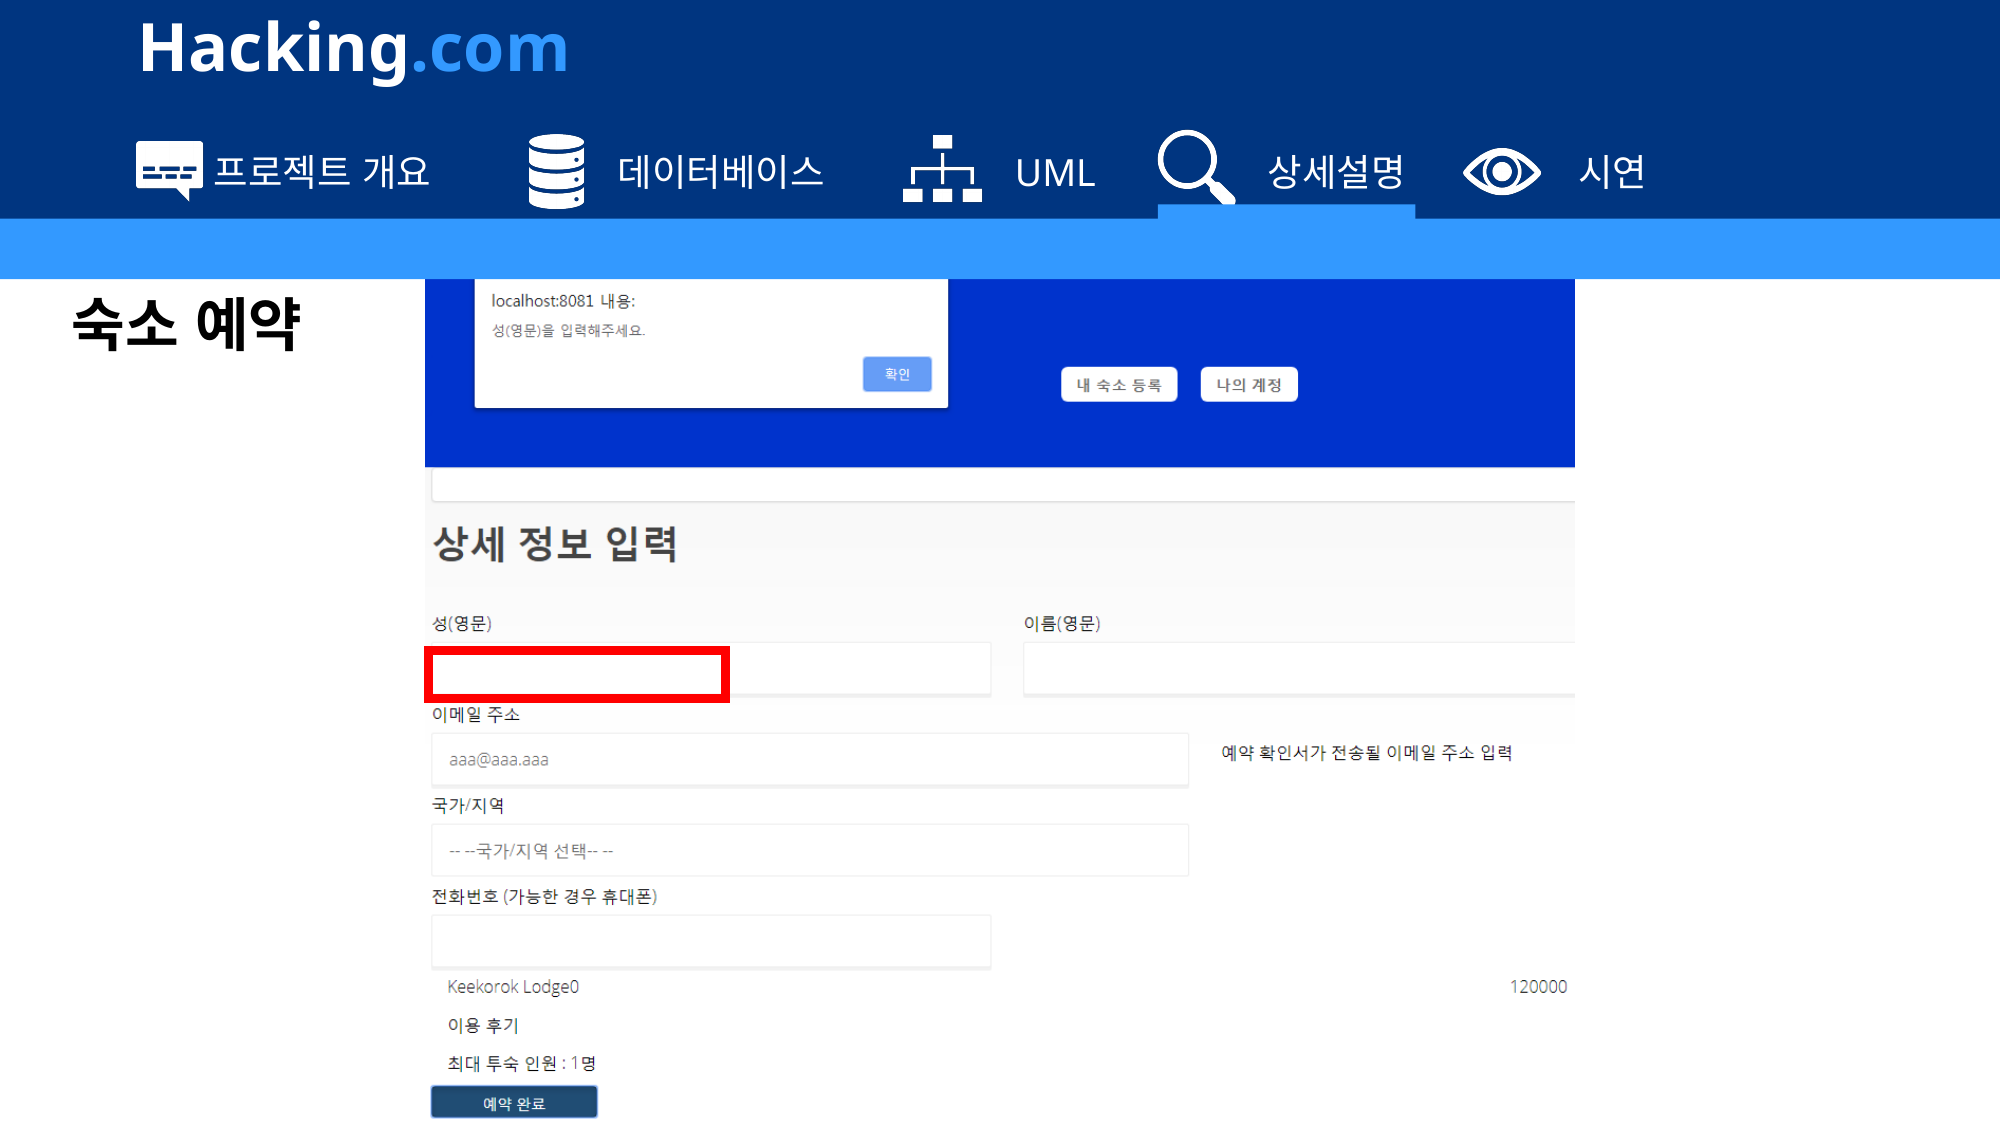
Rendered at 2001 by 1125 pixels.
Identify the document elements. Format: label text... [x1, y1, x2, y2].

picture [0, 0, 2000, 219]
text_box [0, 219, 2000, 280]
text_box 숙소 예약 [57, 280, 425, 366]
picture [425, 278, 1575, 1125]
